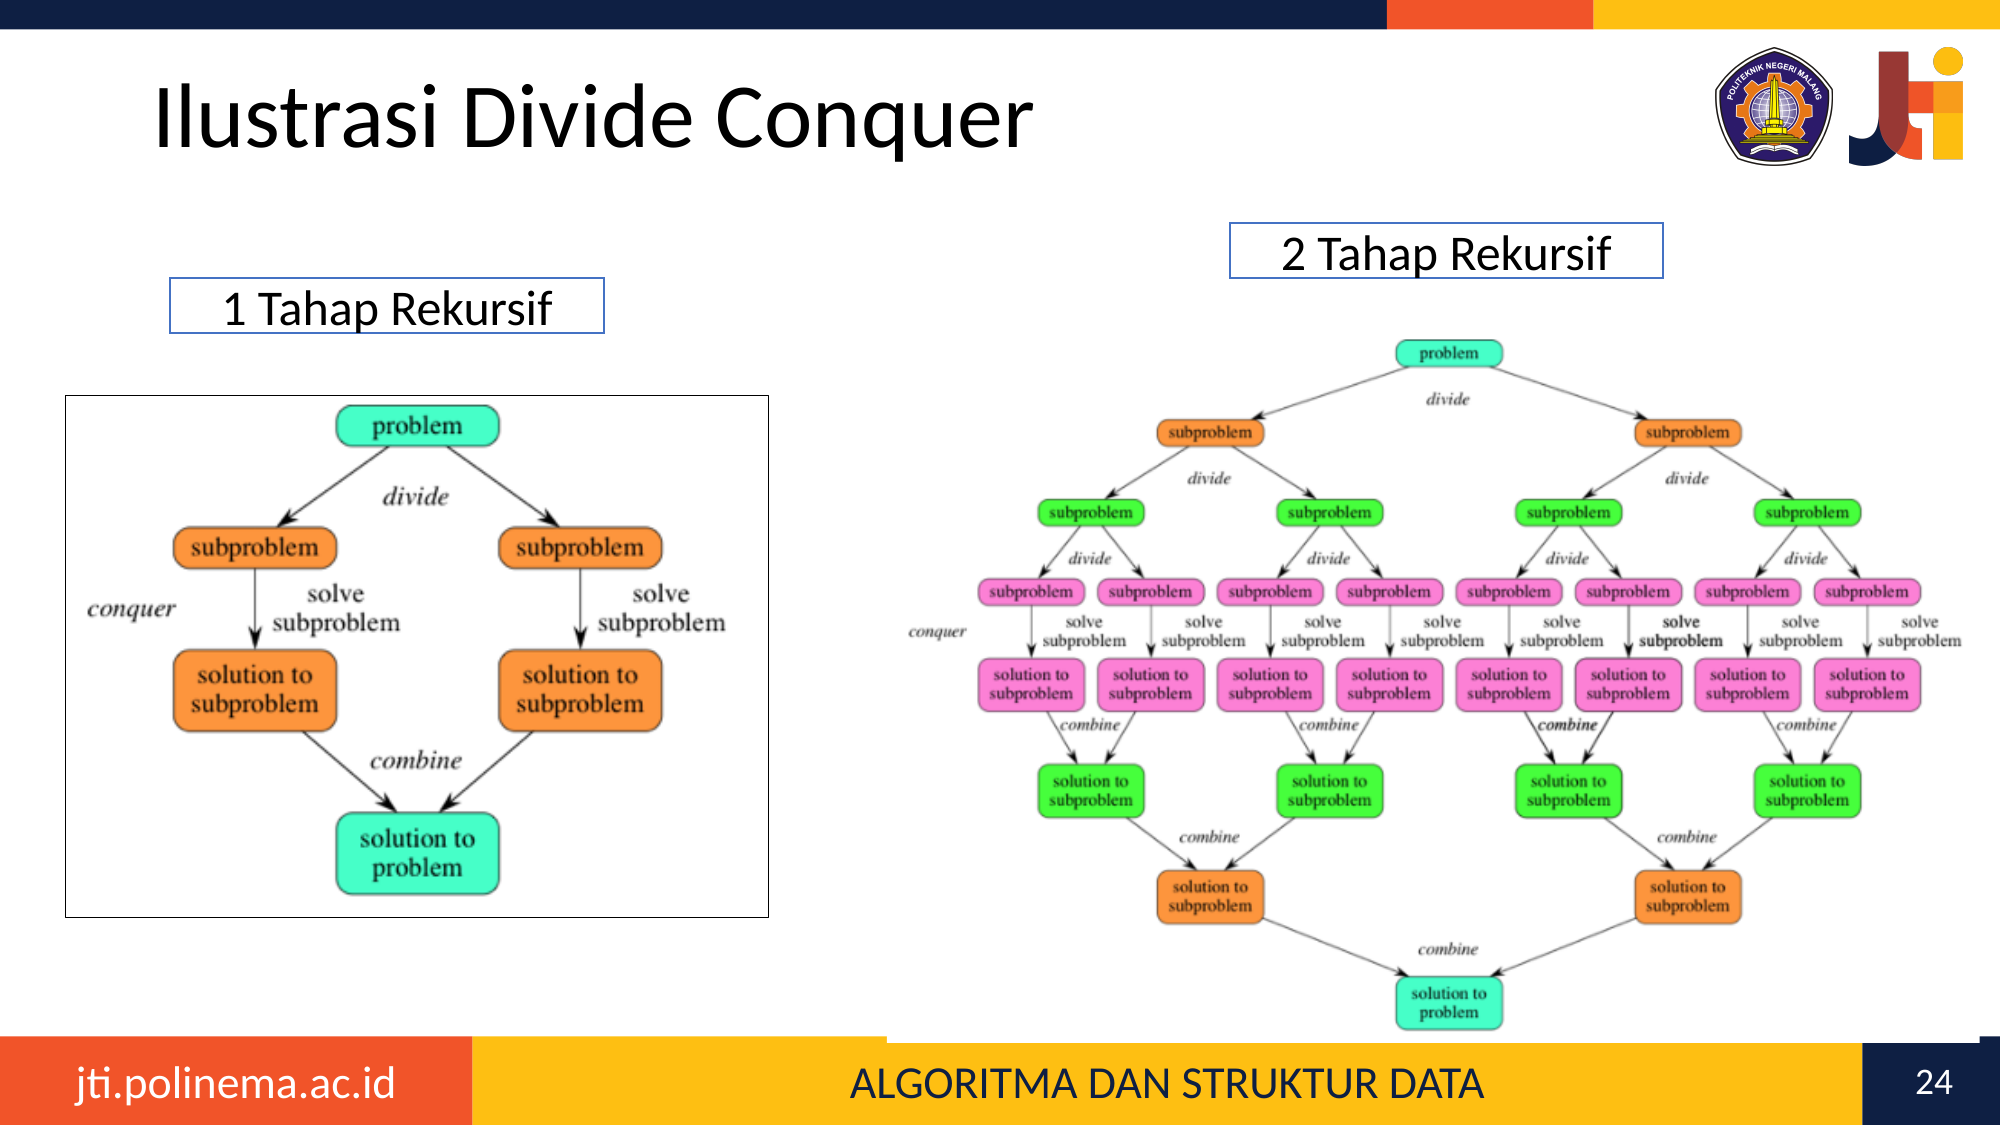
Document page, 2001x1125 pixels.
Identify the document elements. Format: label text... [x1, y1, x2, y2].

text_box 1 Tahap Rekursif [170, 278, 604, 334]
picture [1849, 47, 1963, 166]
picture [1715, 47, 1833, 166]
title Ilustrasi Divide Conquer [137, 59, 1673, 177]
picture [886, 333, 1980, 1043]
text_box 2 Tahap Rekursif [1229, 223, 1664, 279]
slide_number 24 [1888, 1049, 1980, 1110]
picture [65, 396, 768, 917]
